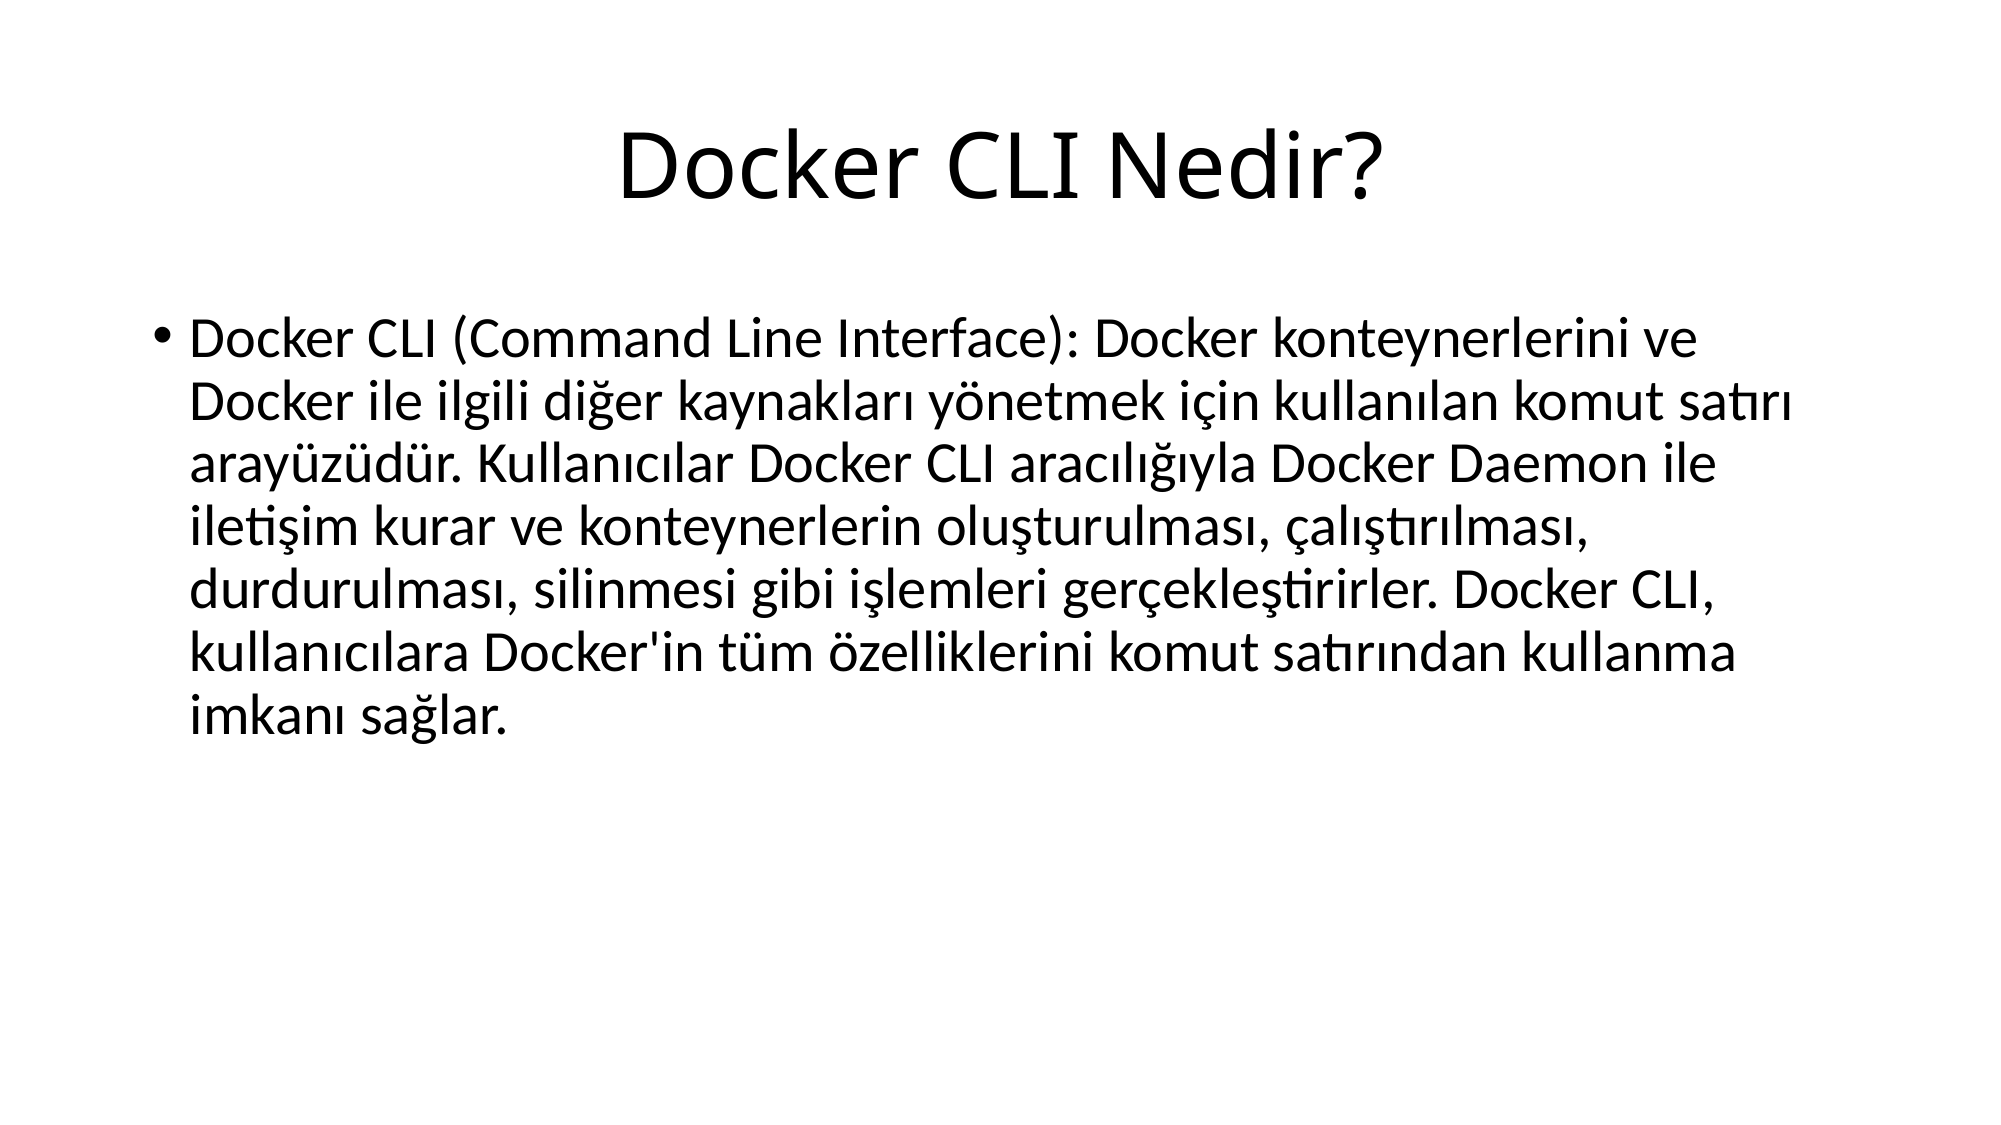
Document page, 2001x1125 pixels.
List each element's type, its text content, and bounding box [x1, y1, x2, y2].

list Docker CLI (Command Line Interface): Docker konteynerlerini ve Docker ile ilgili diğer kaynakları yönetmek için kullanılan komut satırı arayüzüdür. Kullanıcılar Docker CLI aracılığıyla Docker Daemon ile iletişim kurar ve konteynerlerin oluşturulması, çalıştırılması, durdurulması, silinmesi gibi işlemleri gerçekleştirirler. Docker CLI, kullanıcılara Docker'in tüm özelliklerini komut satırından kullanma imkanı sağlar. [137, 299, 1863, 1014]
title Docker CLI Nedir? [137, 59, 1863, 278]
